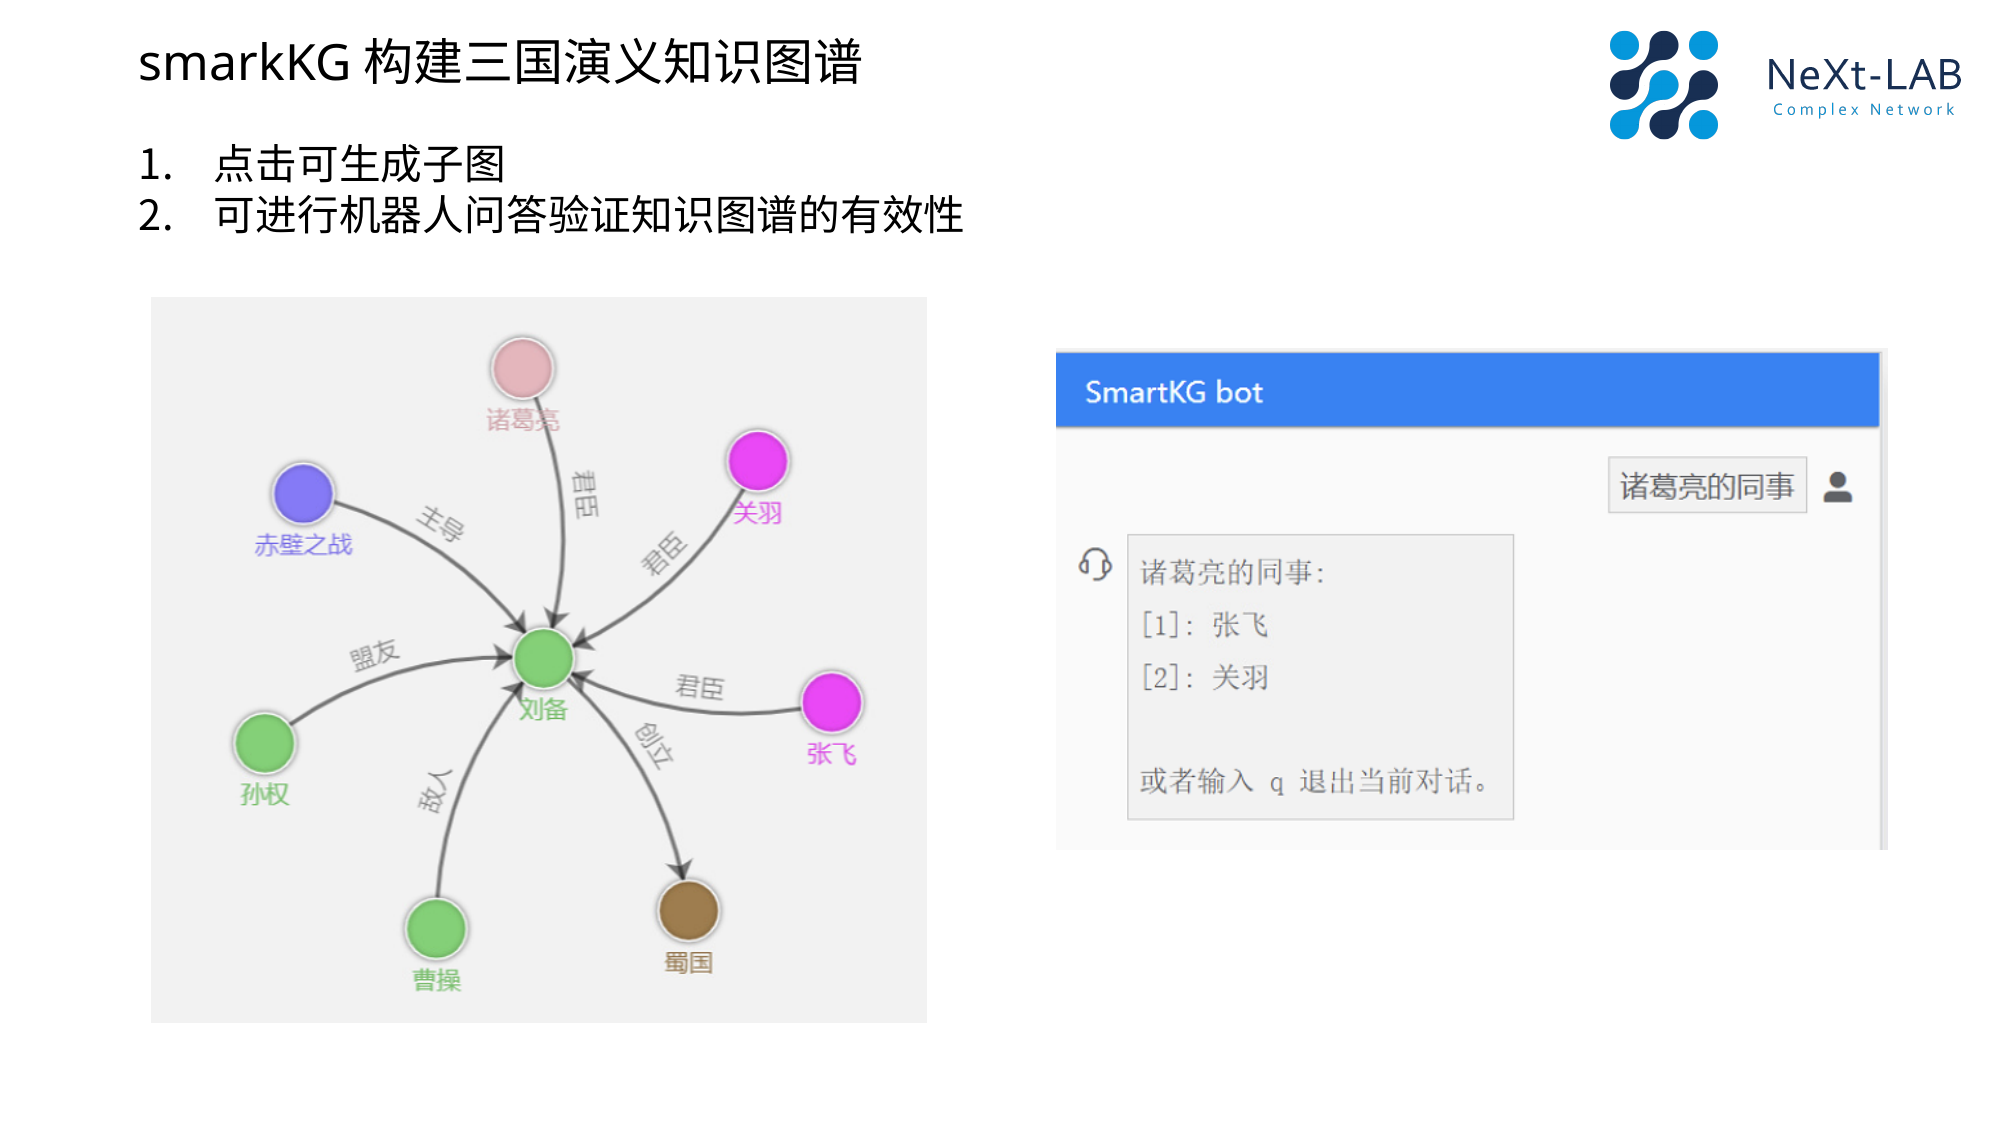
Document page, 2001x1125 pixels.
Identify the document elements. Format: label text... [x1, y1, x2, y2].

picture [1056, 348, 1888, 851]
text_box smarkKG构建三国演义知识图谱 [124, 22, 1073, 98]
picture [1600, 17, 1967, 152]
text_box 点击可生成子图 可进行机器人问答验证知识图谱的有效性 [124, 130, 1830, 296]
picture [151, 297, 927, 1023]
